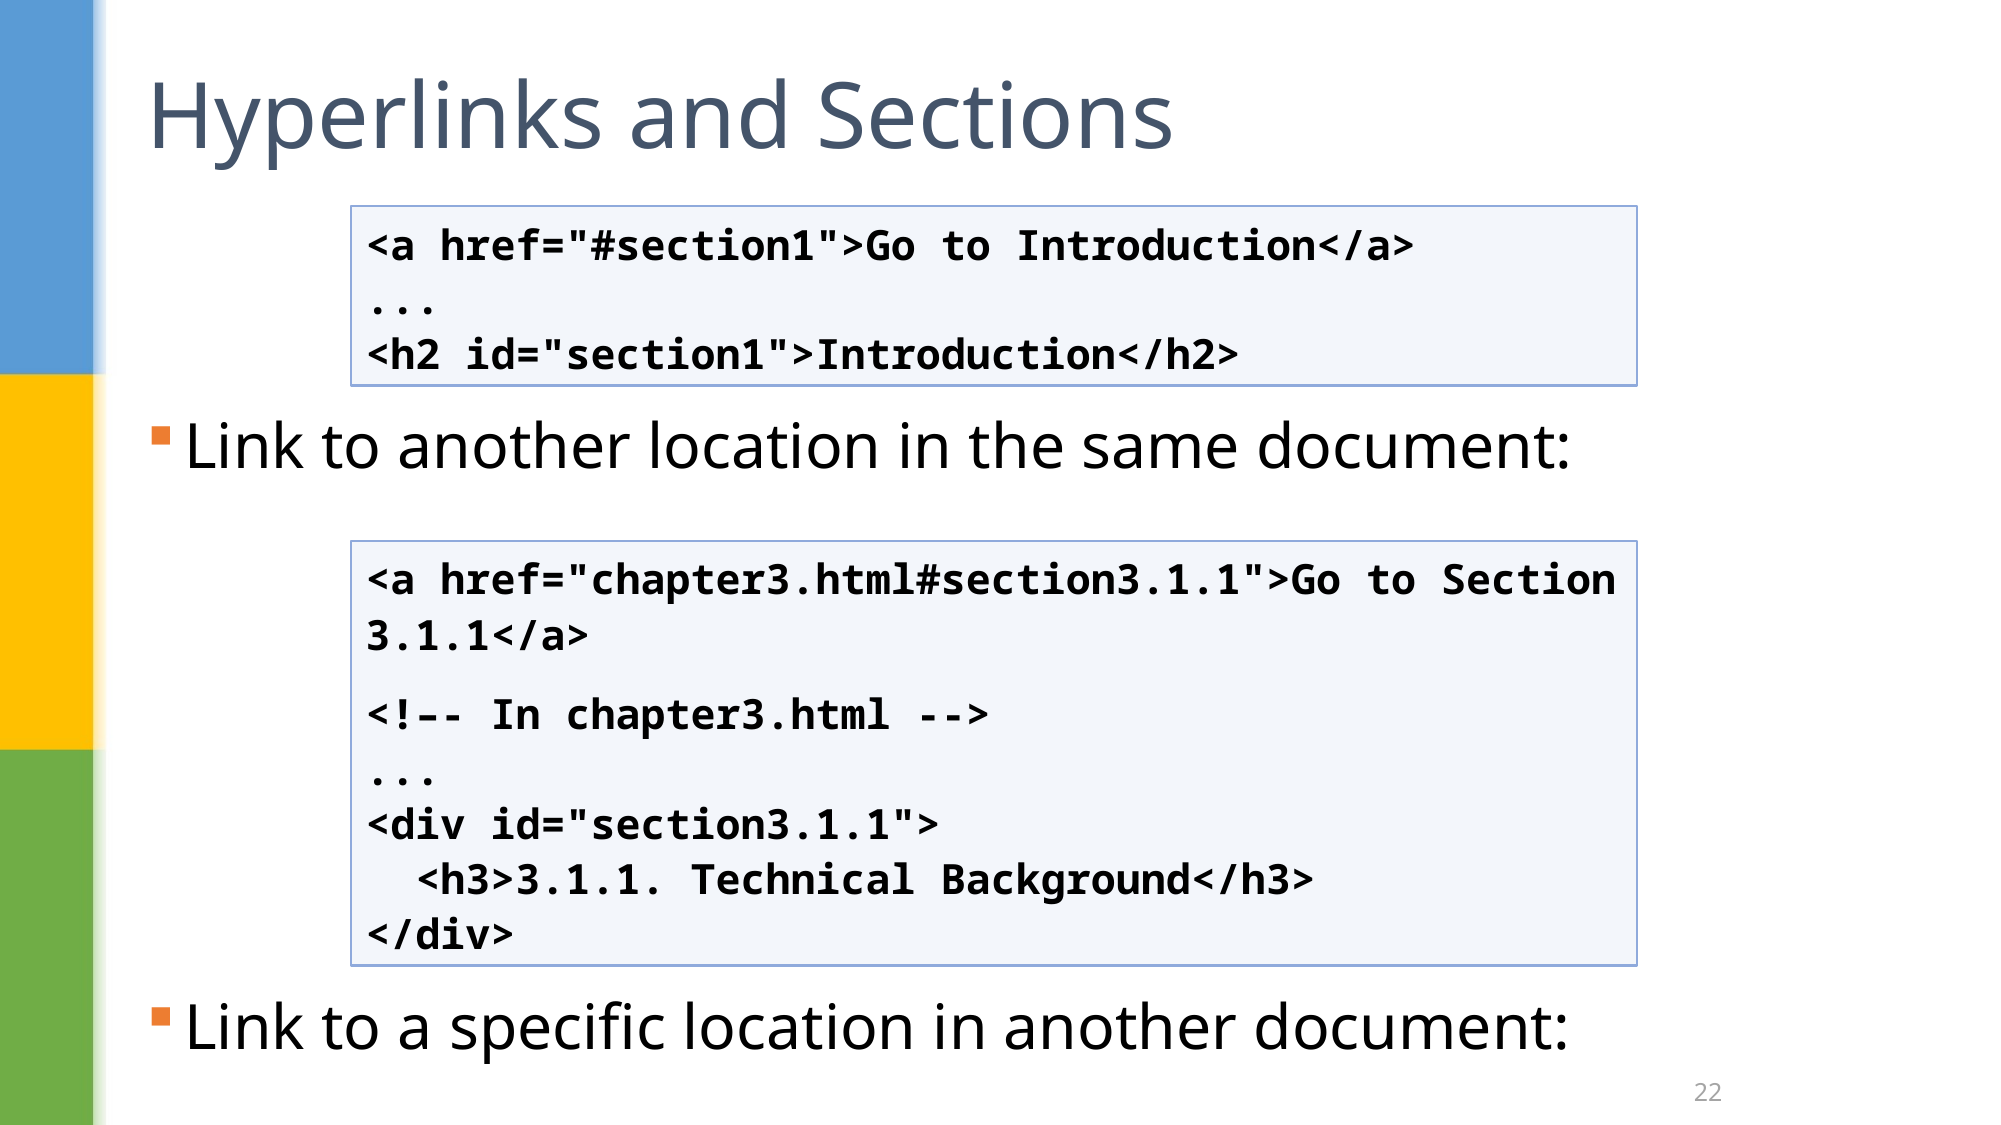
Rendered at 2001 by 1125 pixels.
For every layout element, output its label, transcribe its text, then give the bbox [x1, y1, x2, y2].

text_box <a href="chapter3.html#section3.1.1">Go to Section 3.1.1</a> <!–- In chapter3.html --> ... <div id="section3.1.1"> <h3>3.1.1. Technical Background</h3> </div> [350, 540, 1638, 966]
text_box <a href="#section1">Go to Introduction</a> ... <h2 id="section1">Introduction</h2> [350, 205, 1638, 386]
picture [0, 0, 2001, 1125]
title Hyperlinks and Sections [131, 3, 1857, 221]
list Link to another location in the same document: Link to a specific location in another document: [131, 398, 1857, 1113]
slide_number 22 [1662, 1074, 1738, 1113]
